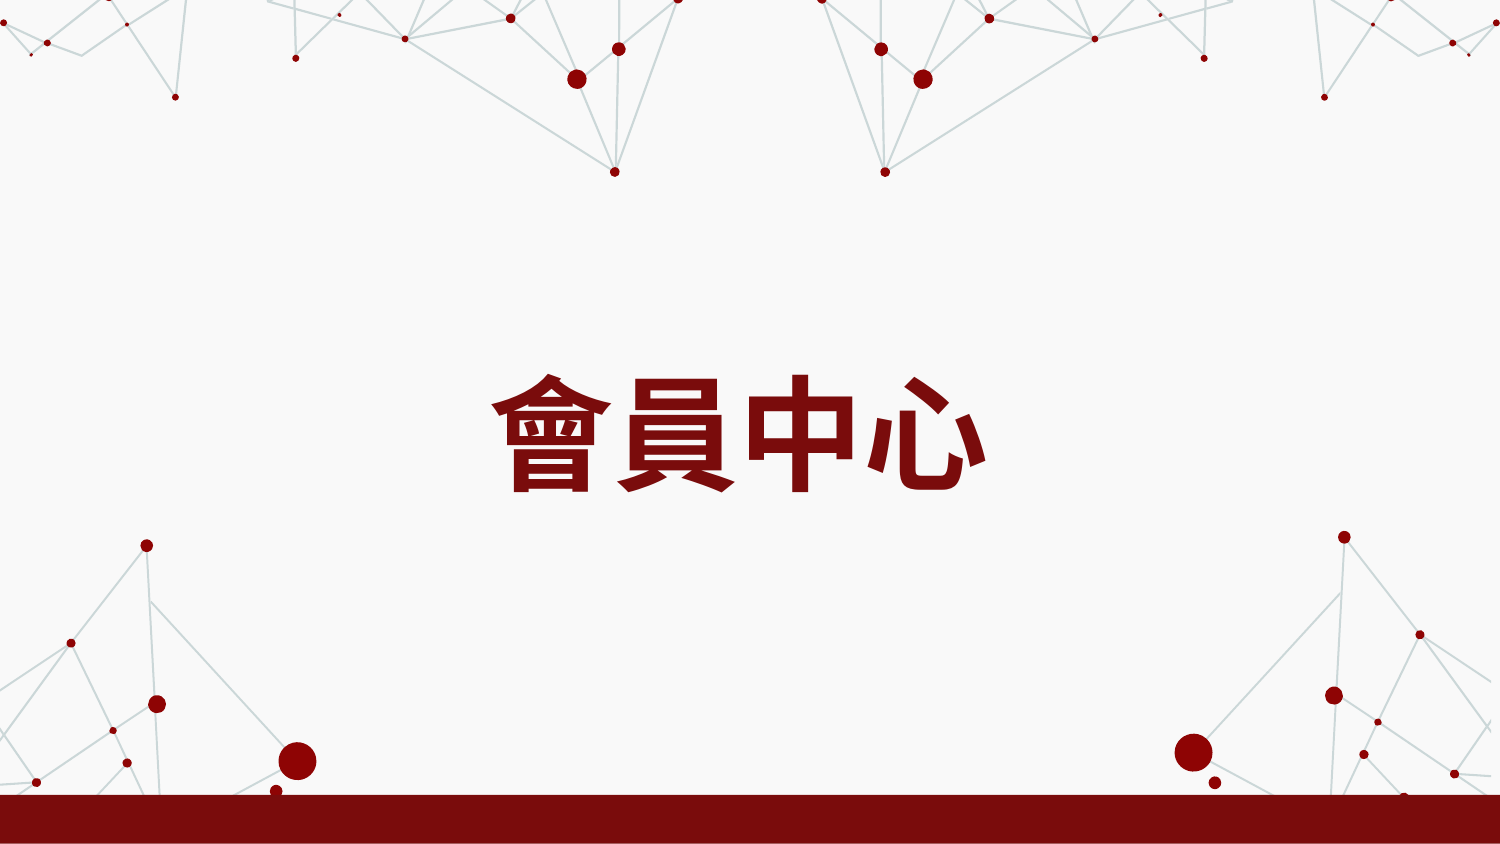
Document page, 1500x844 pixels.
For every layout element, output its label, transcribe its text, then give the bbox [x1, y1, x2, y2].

text_box 會員中心 [473, 341, 1026, 502]
